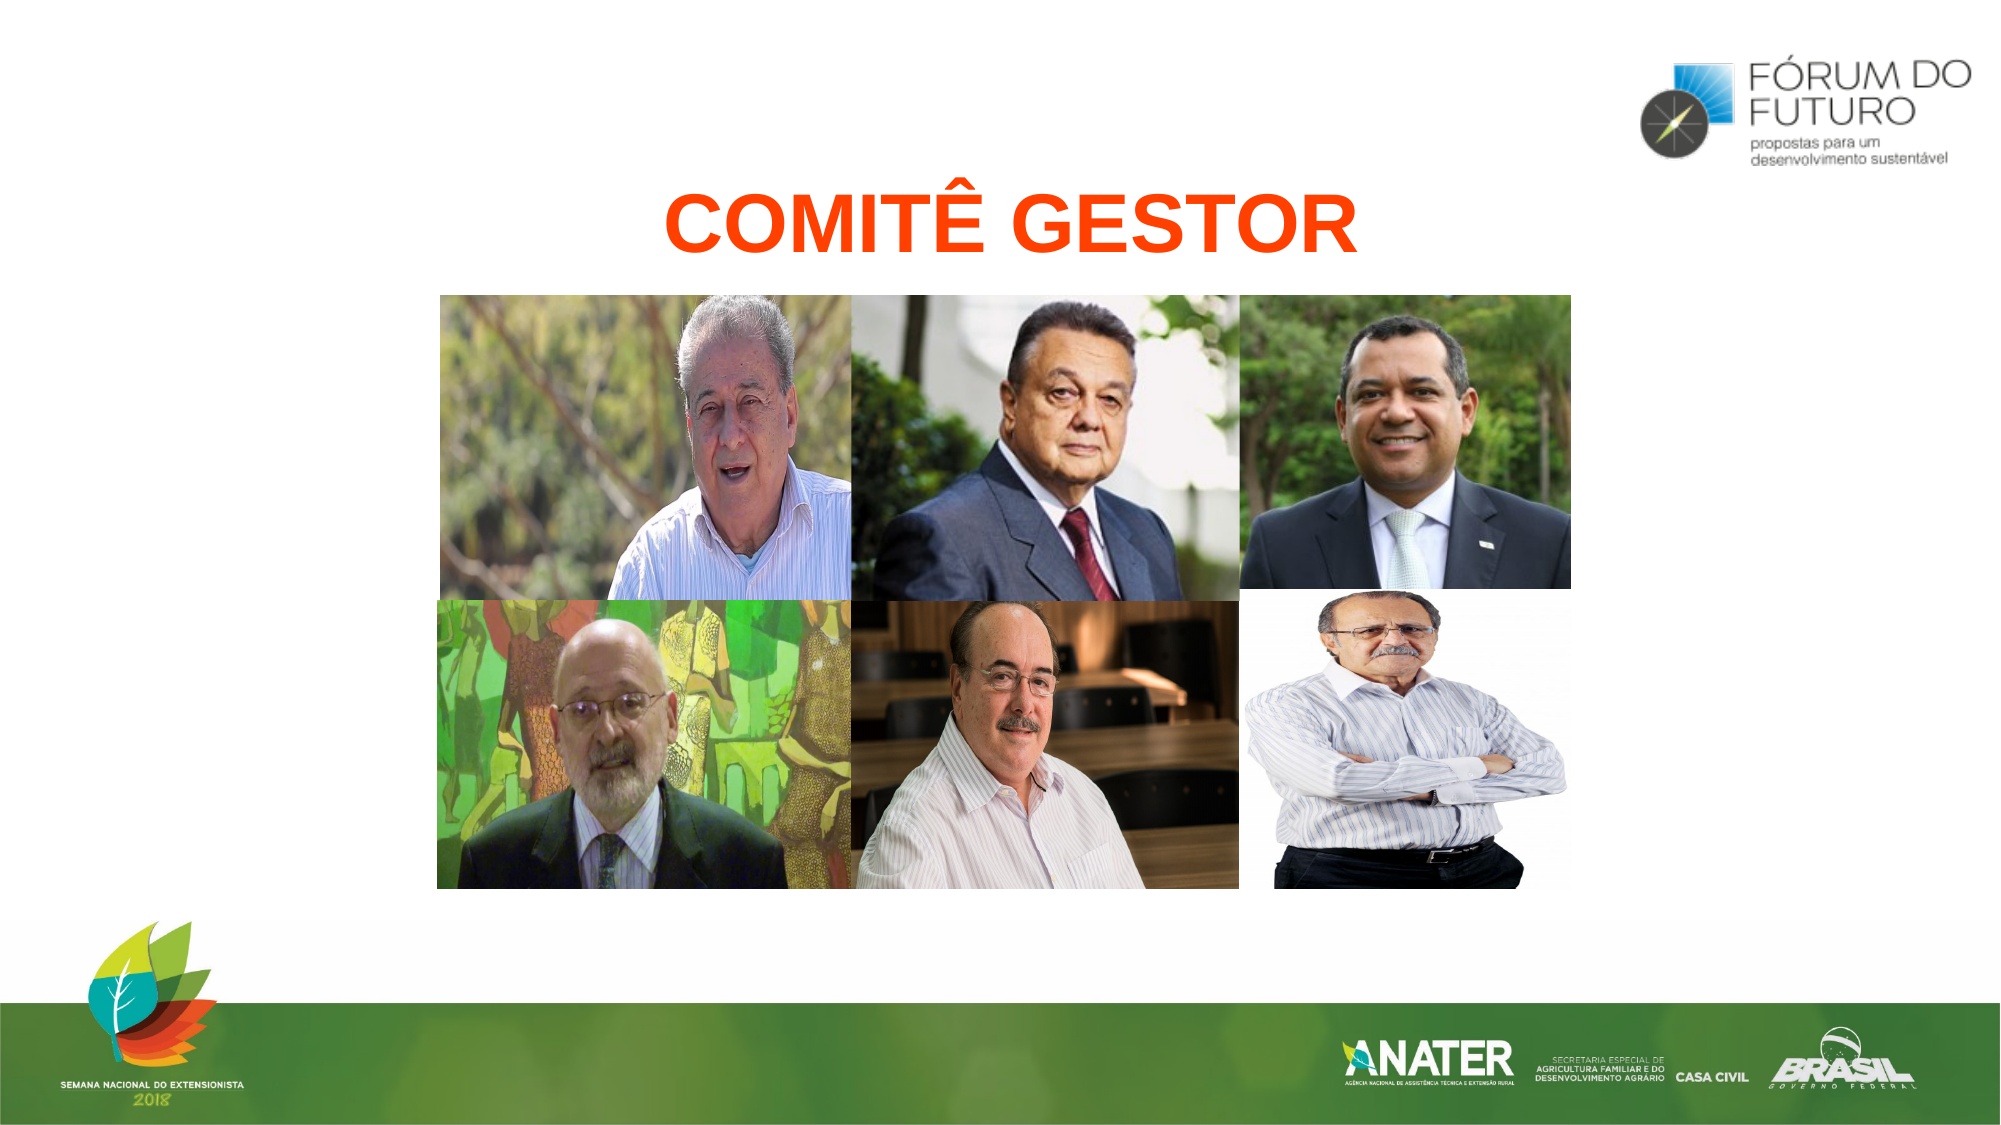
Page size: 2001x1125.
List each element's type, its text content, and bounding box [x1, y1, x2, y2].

picture [0, 919, 2000, 1125]
picture [436, 294, 1572, 889]
picture [1640, 35, 1973, 166]
text_box COMITÊ GESTOR [75, 142, 1949, 296]
